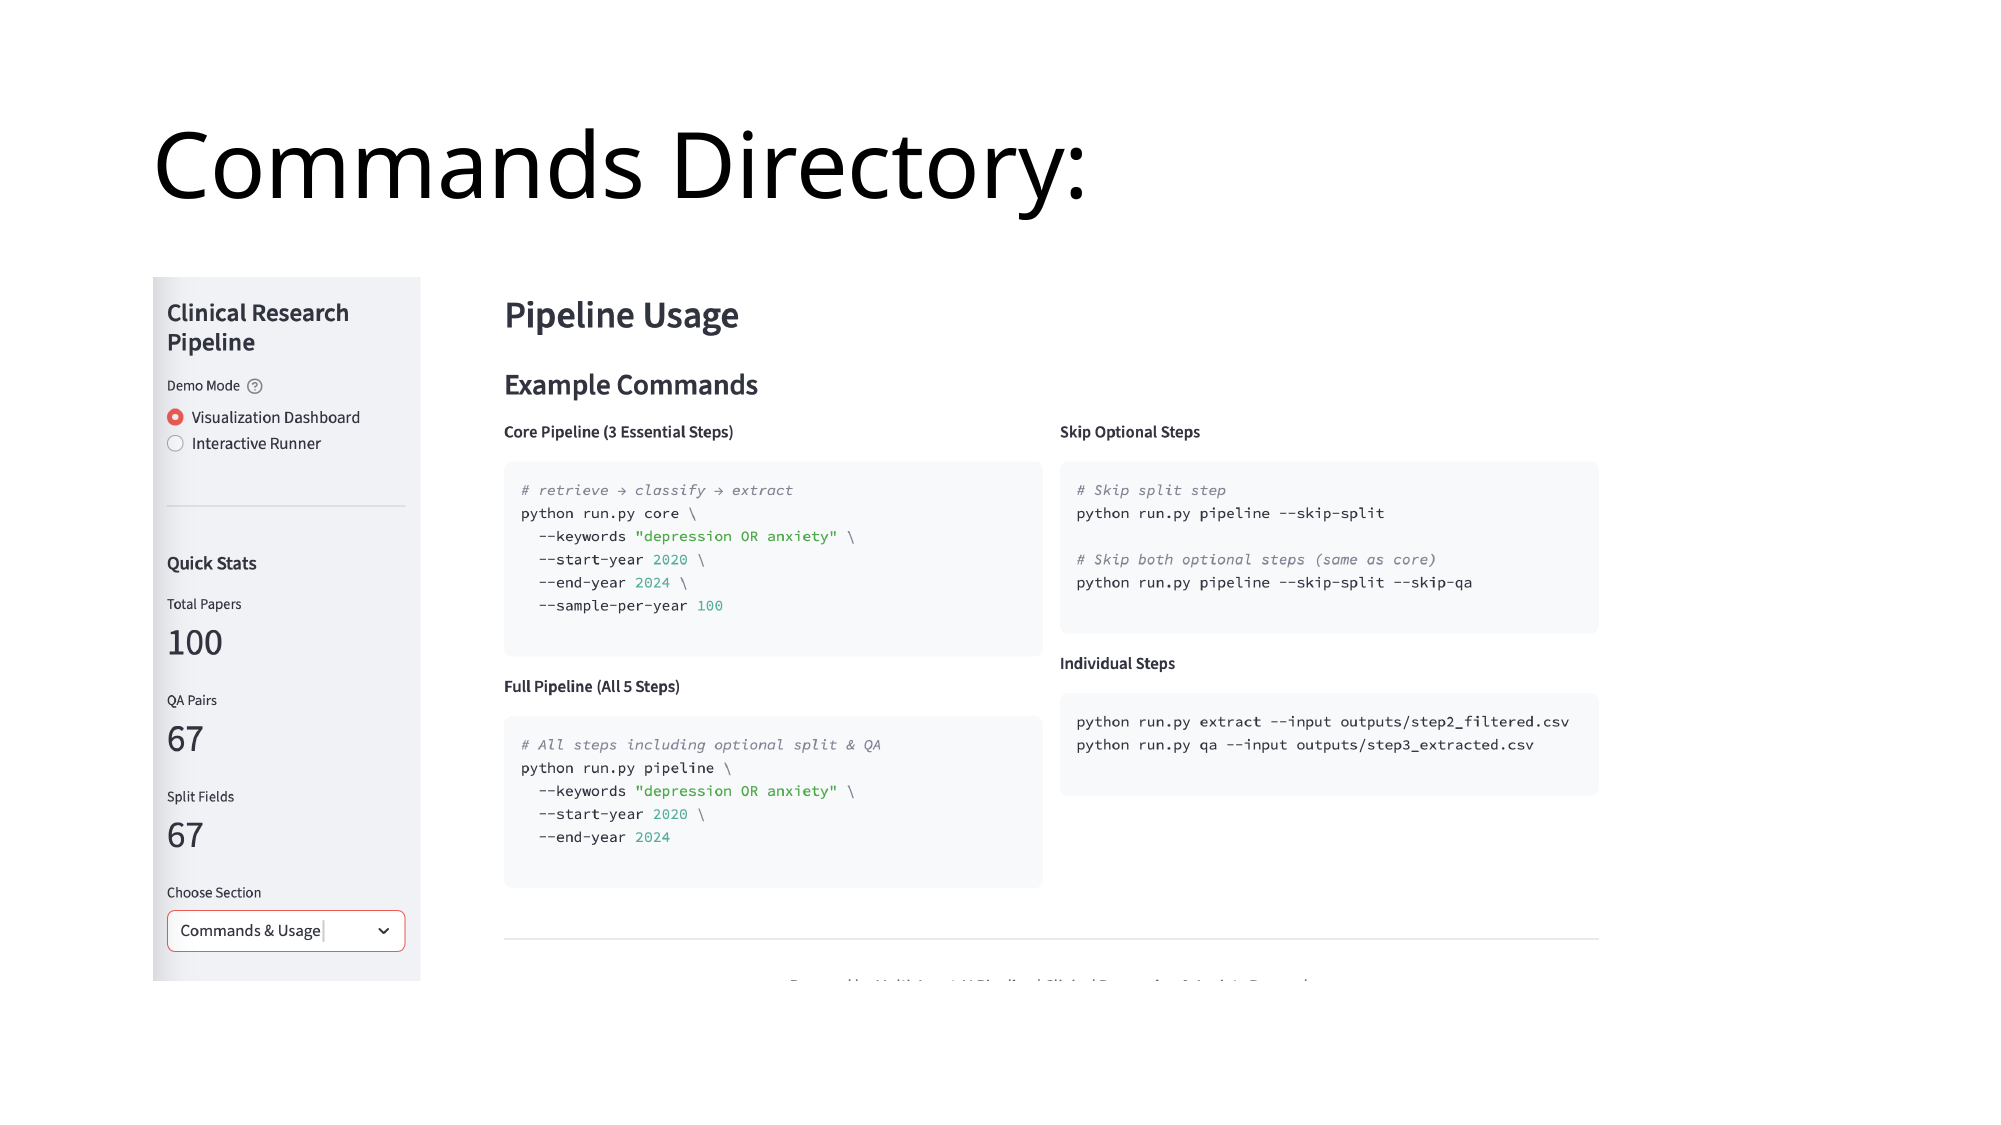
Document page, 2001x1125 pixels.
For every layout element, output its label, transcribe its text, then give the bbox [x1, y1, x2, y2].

title Commands Directory: [137, 59, 1863, 278]
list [153, 276, 1611, 982]
